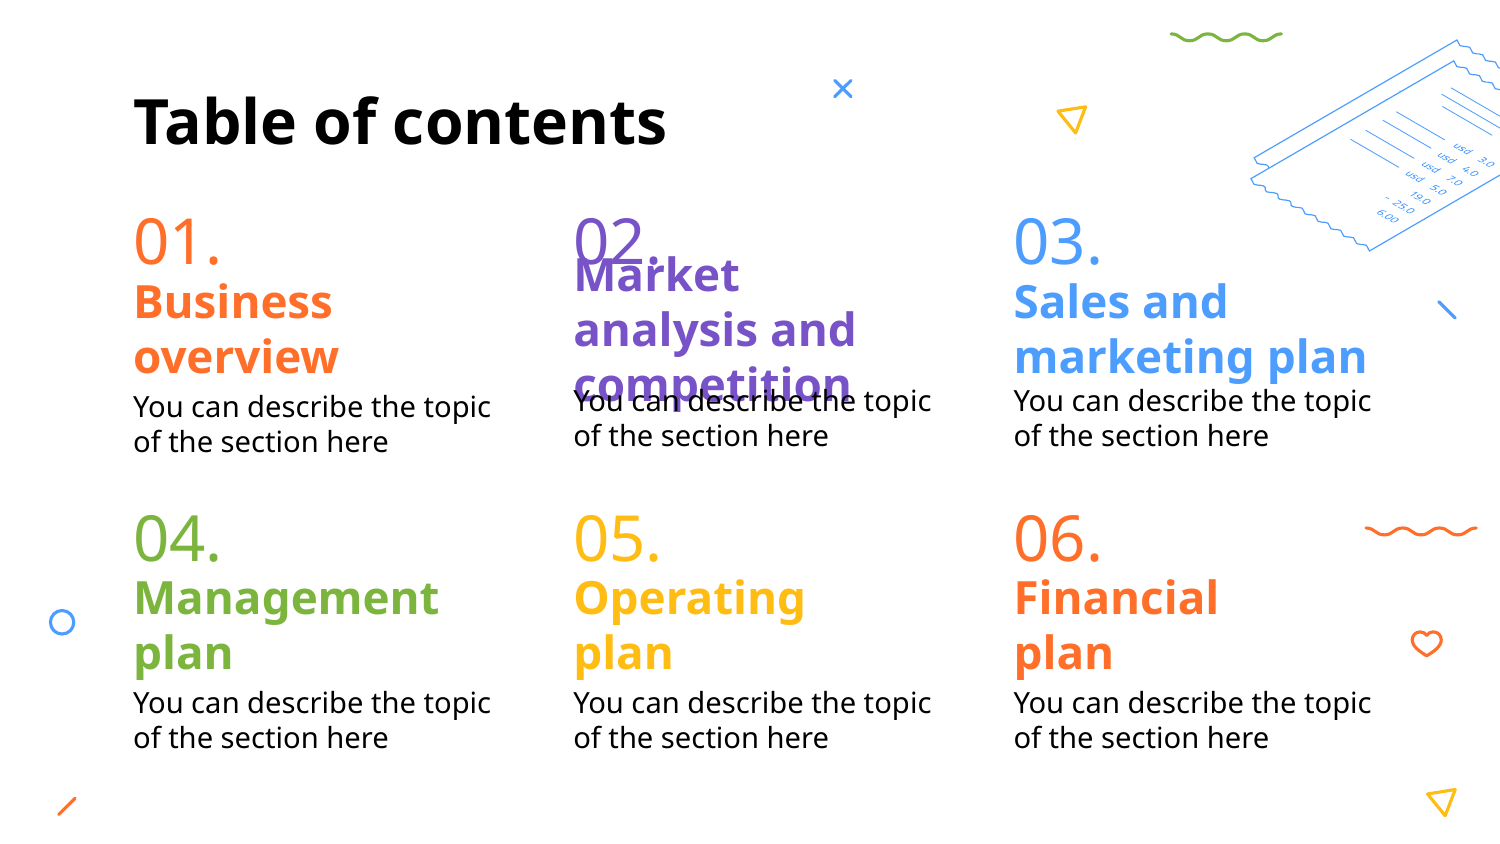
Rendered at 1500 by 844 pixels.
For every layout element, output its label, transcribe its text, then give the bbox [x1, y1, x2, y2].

title 01. [118, 199, 328, 280]
title Management plan [118, 565, 508, 679]
title 02. [558, 199, 768, 280]
subtitle You can describe the topic of the section here [998, 679, 1395, 759]
subtitle You can describe the topic of the section here [558, 679, 955, 759]
title Business overview [118, 269, 508, 383]
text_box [1250, 39, 1500, 252]
title Operating plan [558, 565, 949, 679]
title Market analysis and competition [558, 269, 949, 377]
title 03. [998, 199, 1208, 280]
title Financial plan [998, 565, 1389, 679]
subtitle You can describe the topic of the section here [998, 377, 1395, 458]
subtitle You can describe the topic of the section here [118, 679, 514, 759]
title Table of contents [118, 72, 1245, 167]
title Sales and marketing plan [998, 269, 1389, 377]
title 05. [558, 495, 768, 576]
subtitle You can describe the topic of the section here [558, 377, 955, 458]
title 06. [998, 495, 1208, 576]
subtitle You can describe the topic of the section here [118, 383, 514, 463]
title 04. [118, 495, 328, 576]
